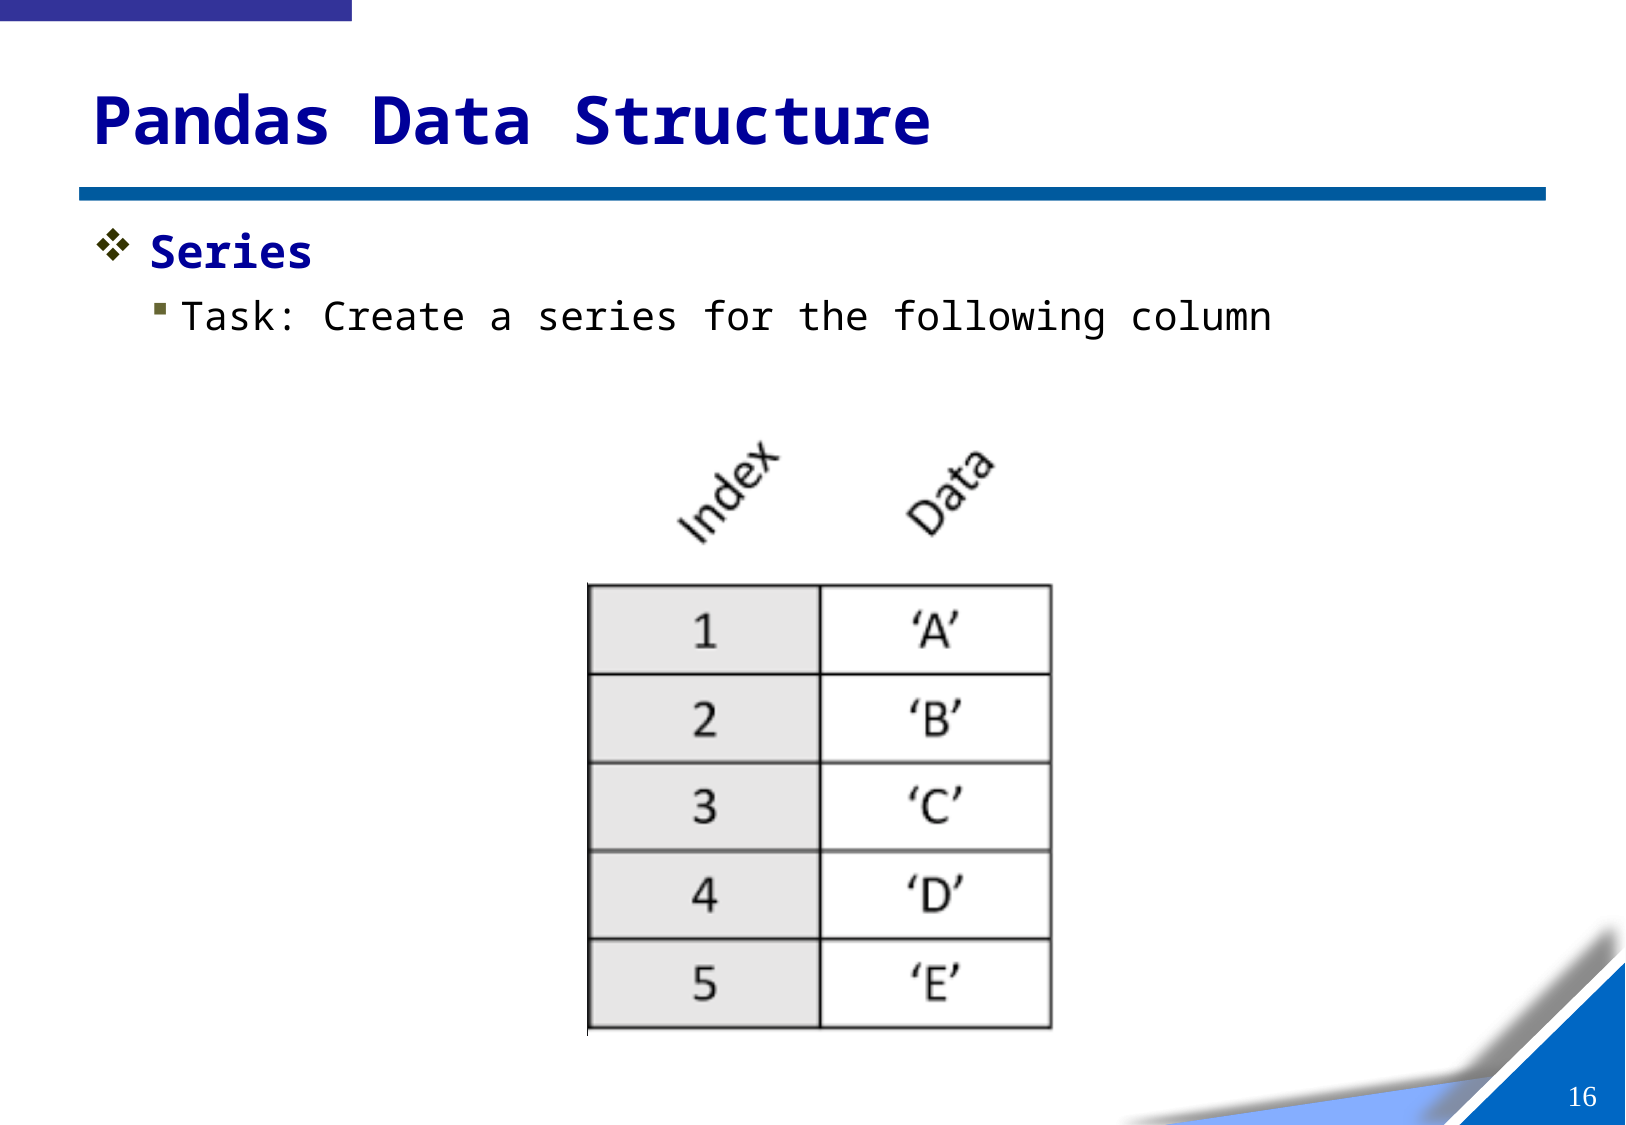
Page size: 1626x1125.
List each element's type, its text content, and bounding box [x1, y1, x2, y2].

slide_number 15 [1567, 1076, 1605, 1113]
title Pandas Data Structure [77, 59, 1544, 177]
picture [562, 396, 1059, 1036]
list Series Task: Create a series for the following column [77, 215, 1544, 1077]
